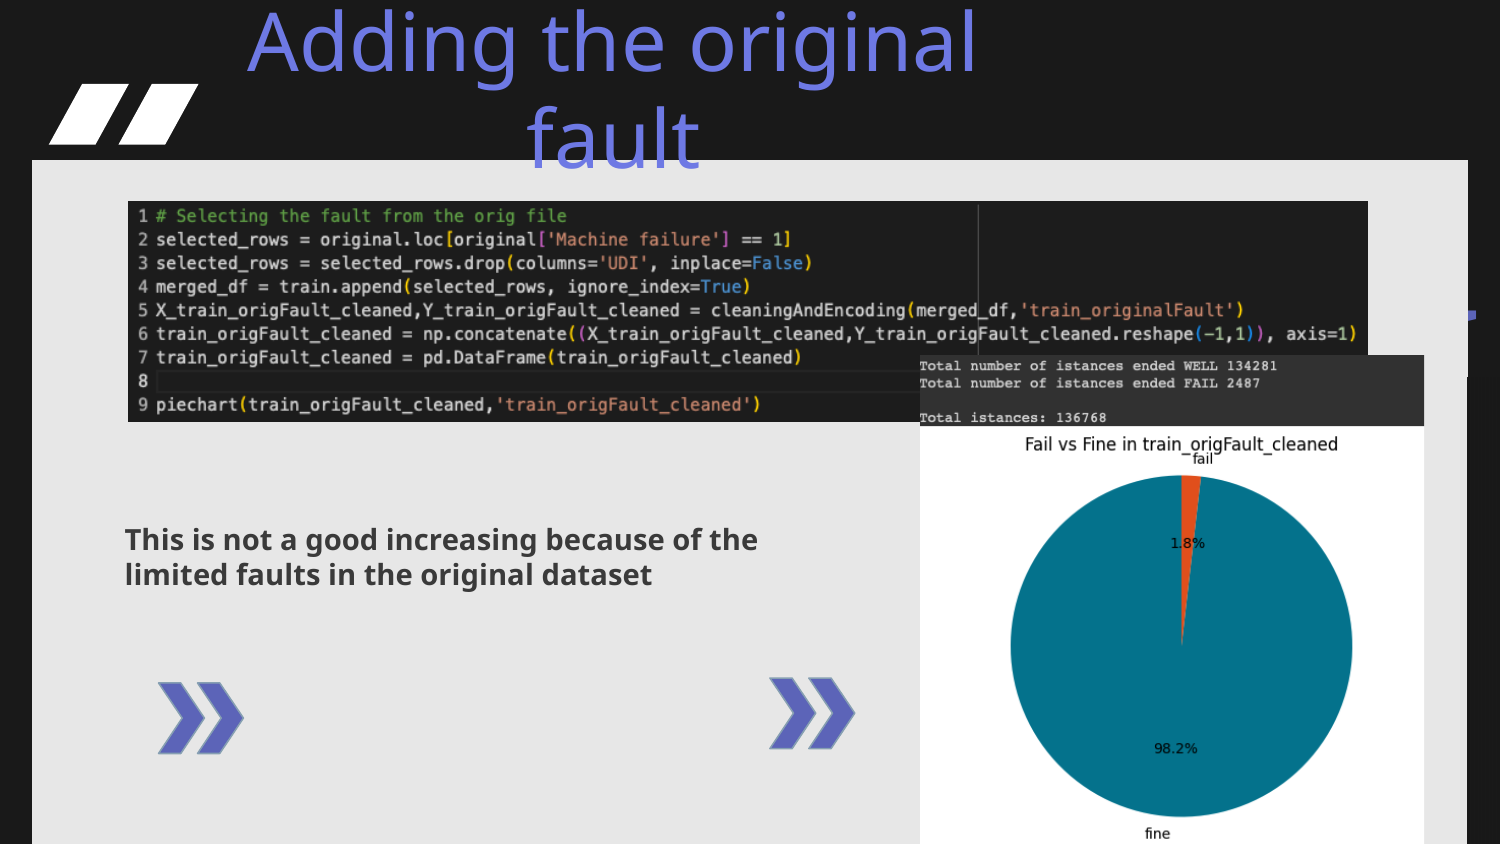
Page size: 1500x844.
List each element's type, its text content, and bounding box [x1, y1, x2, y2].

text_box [48, 83, 199, 145]
title Adding the original fault [183, 40, 1044, 135]
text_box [158, 682, 244, 754]
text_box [769, 677, 855, 749]
picture [31, 160, 1500, 844]
